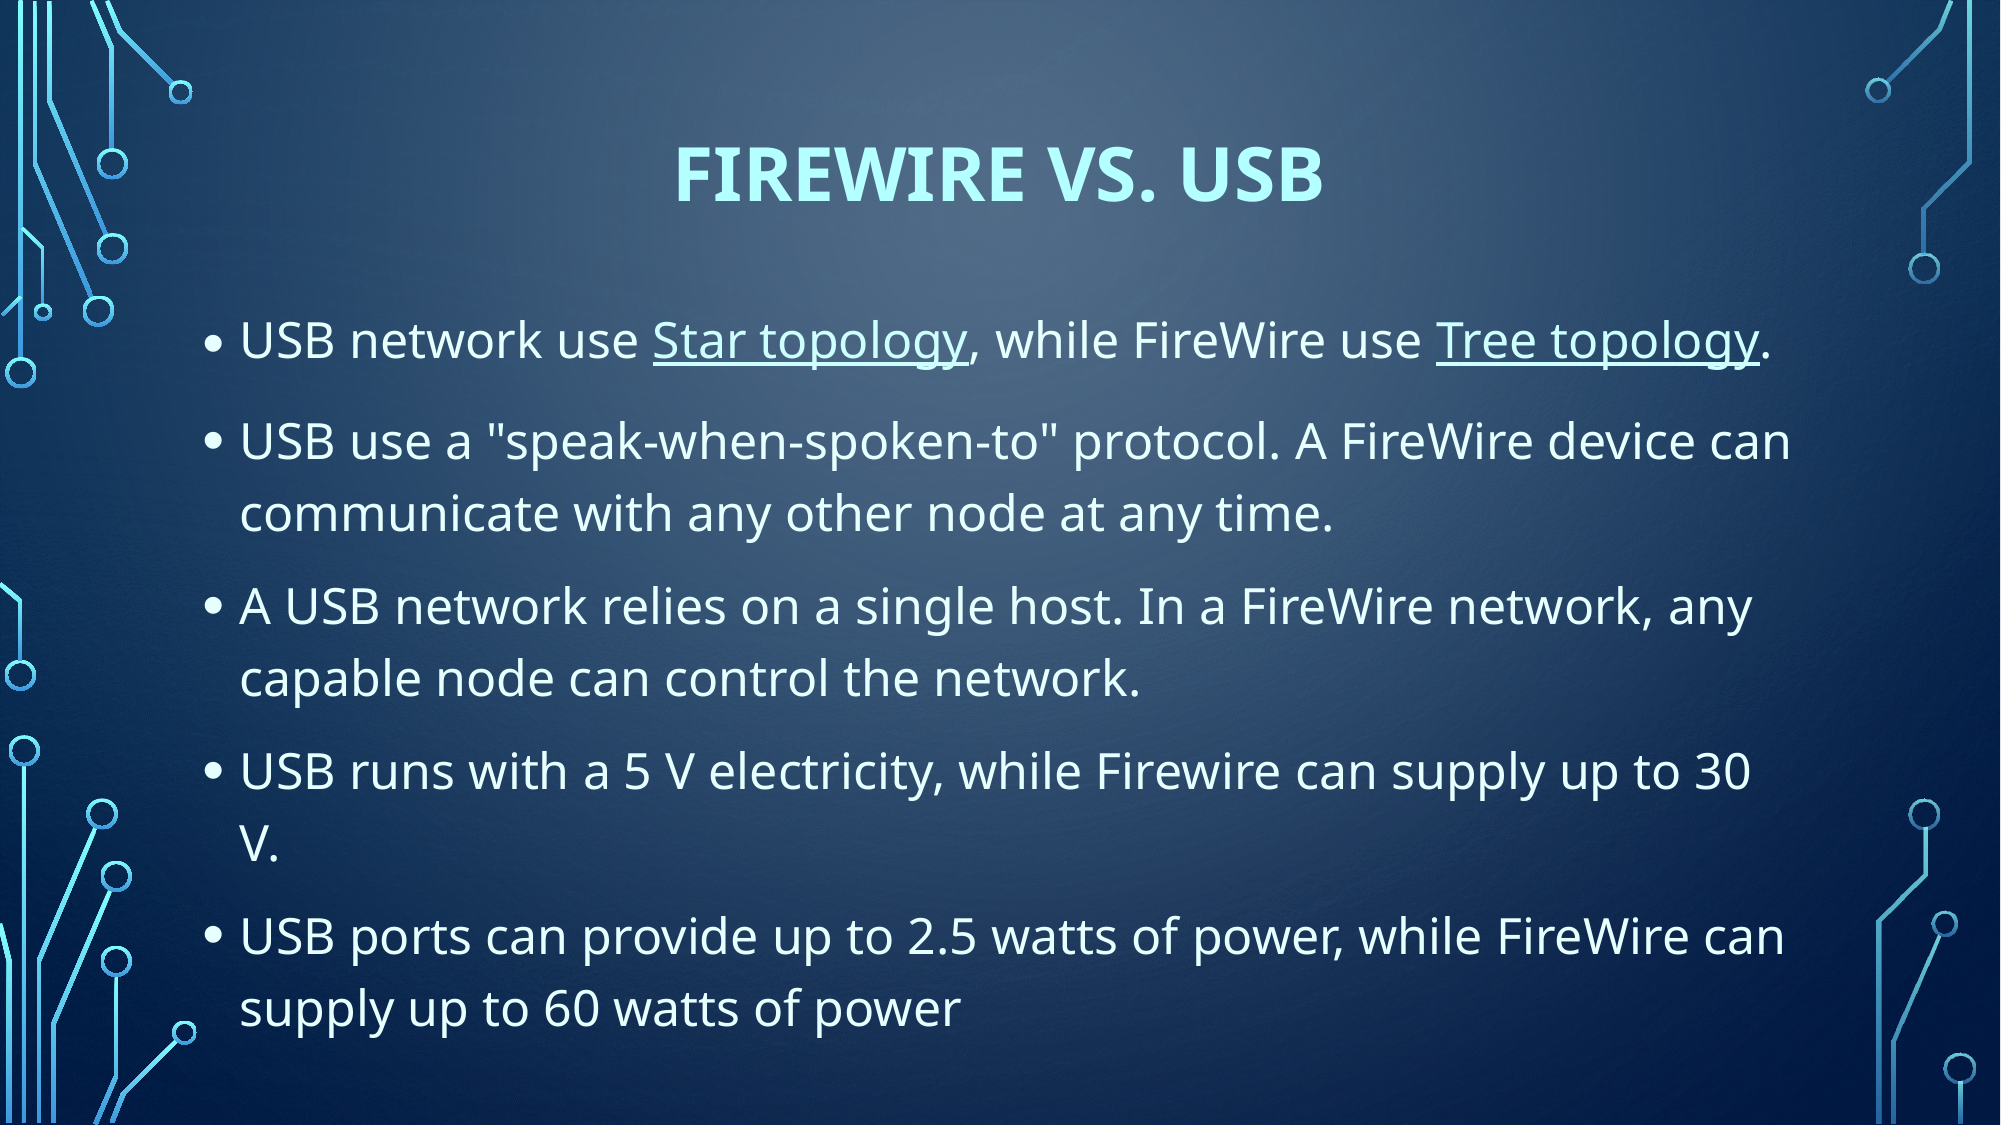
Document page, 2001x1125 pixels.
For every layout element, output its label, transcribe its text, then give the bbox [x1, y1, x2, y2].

title Firewire vs. usb [187, 84, 1813, 271]
list USB network use Star topology, while FireWire use Tree topology. USB use a "speak-when-spoken-to" protocol. A FireWire device can communicate with any other node at any time. A USB network relies on a single host. In a FireWire network, any capable node can control the network. USB runs with a 5 V electricity, while Firewire can supply up to 30 V. USB ports can provide up to 2.5 watts of power, while FireWire can supply up to 60 watts of power [187, 287, 1813, 1071]
